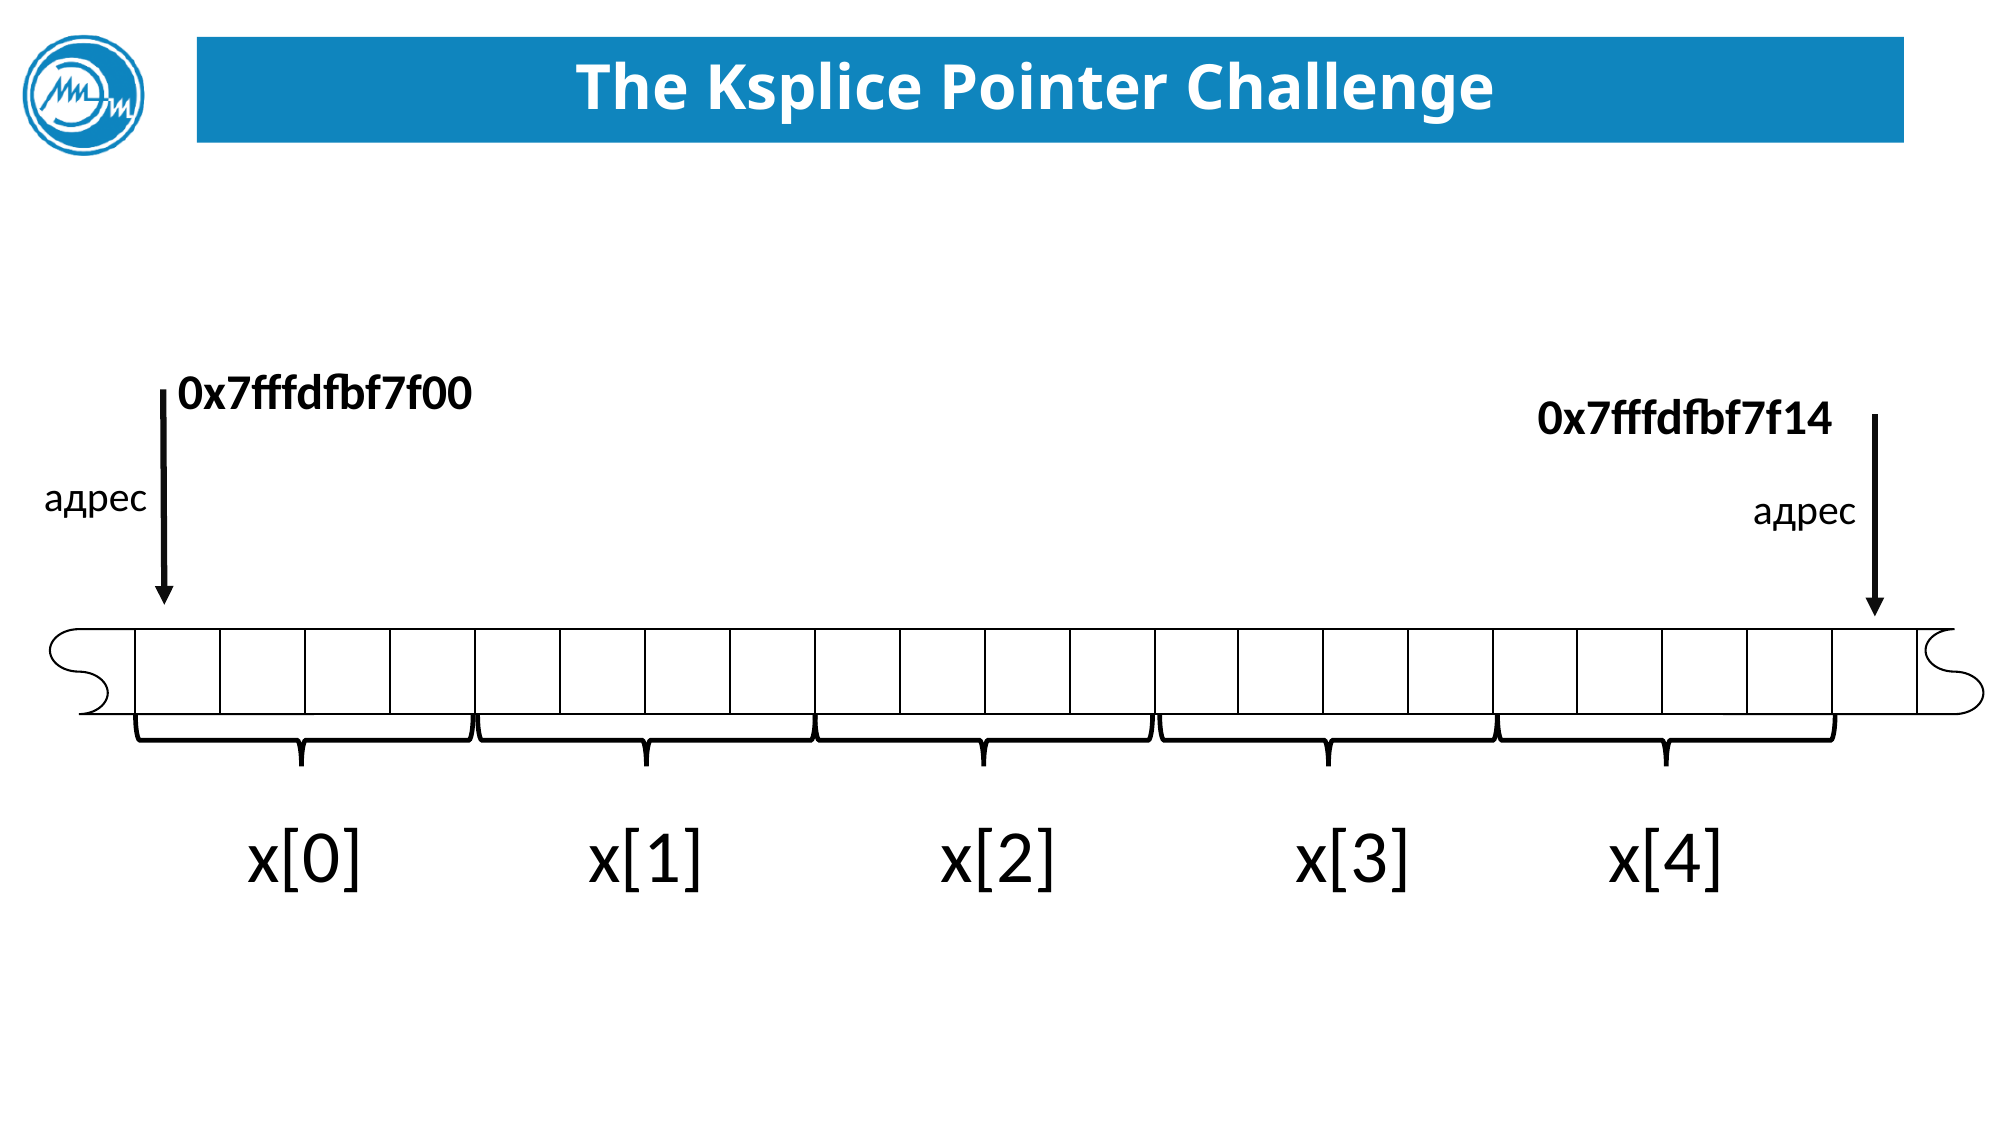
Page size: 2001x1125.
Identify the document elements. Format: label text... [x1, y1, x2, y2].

text_box адрес [28, 462, 163, 528]
picture [11, 19, 161, 173]
title The Ksplice Pointer Challenge [196, 48, 1875, 132]
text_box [49, 629, 1984, 903]
text_box 0x7fffdfbf7f00 [163, 352, 515, 427]
text_box адрес [1738, 475, 1872, 540]
text_box 0x7fffdfbf7f14 [1523, 376, 1875, 452]
